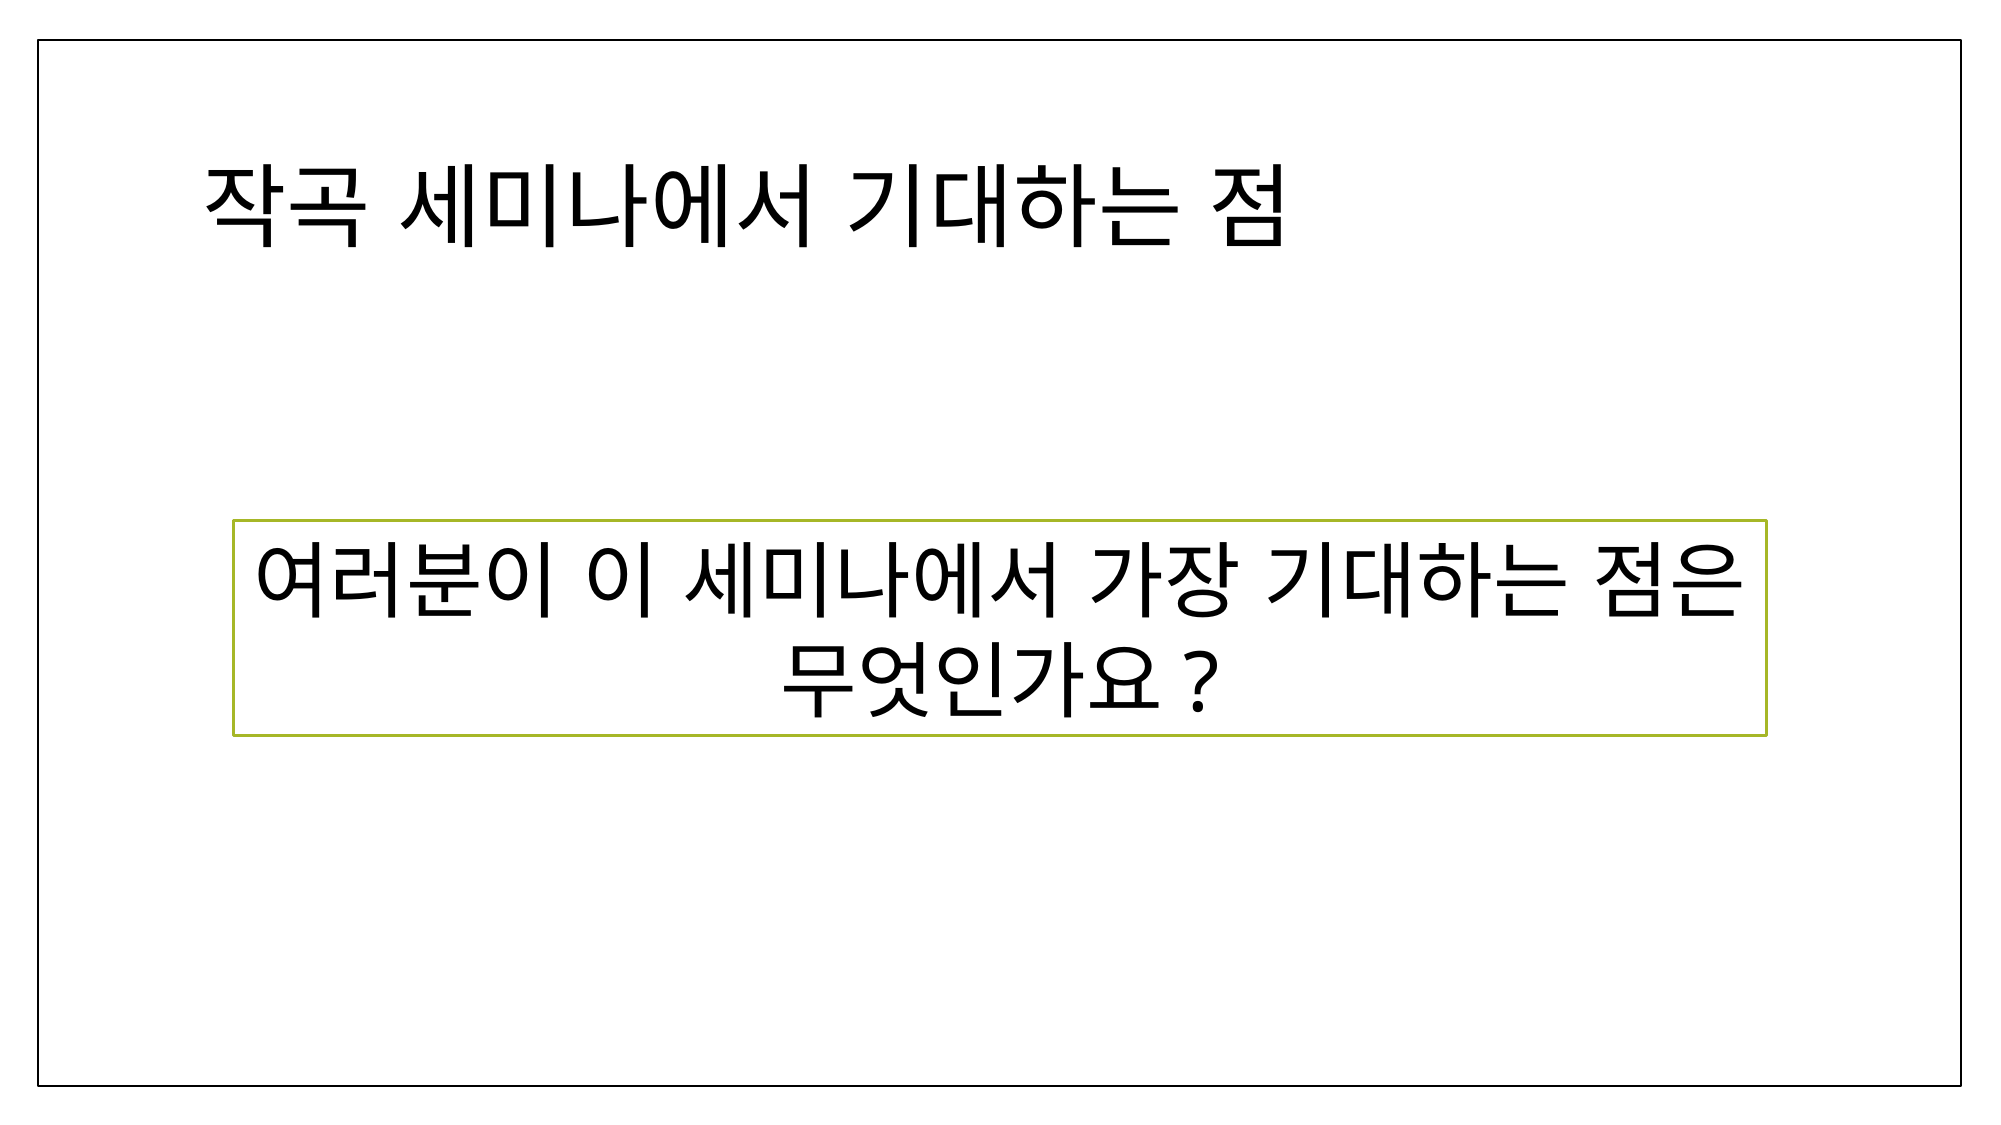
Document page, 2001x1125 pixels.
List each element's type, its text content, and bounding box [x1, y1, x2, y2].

title 작곡 세미나에서 기대하는 점 [187, 99, 1808, 323]
text_box 여러분이 이 세미나에서 가장 기대하는 점은 무엇인가요? [232, 519, 1768, 737]
